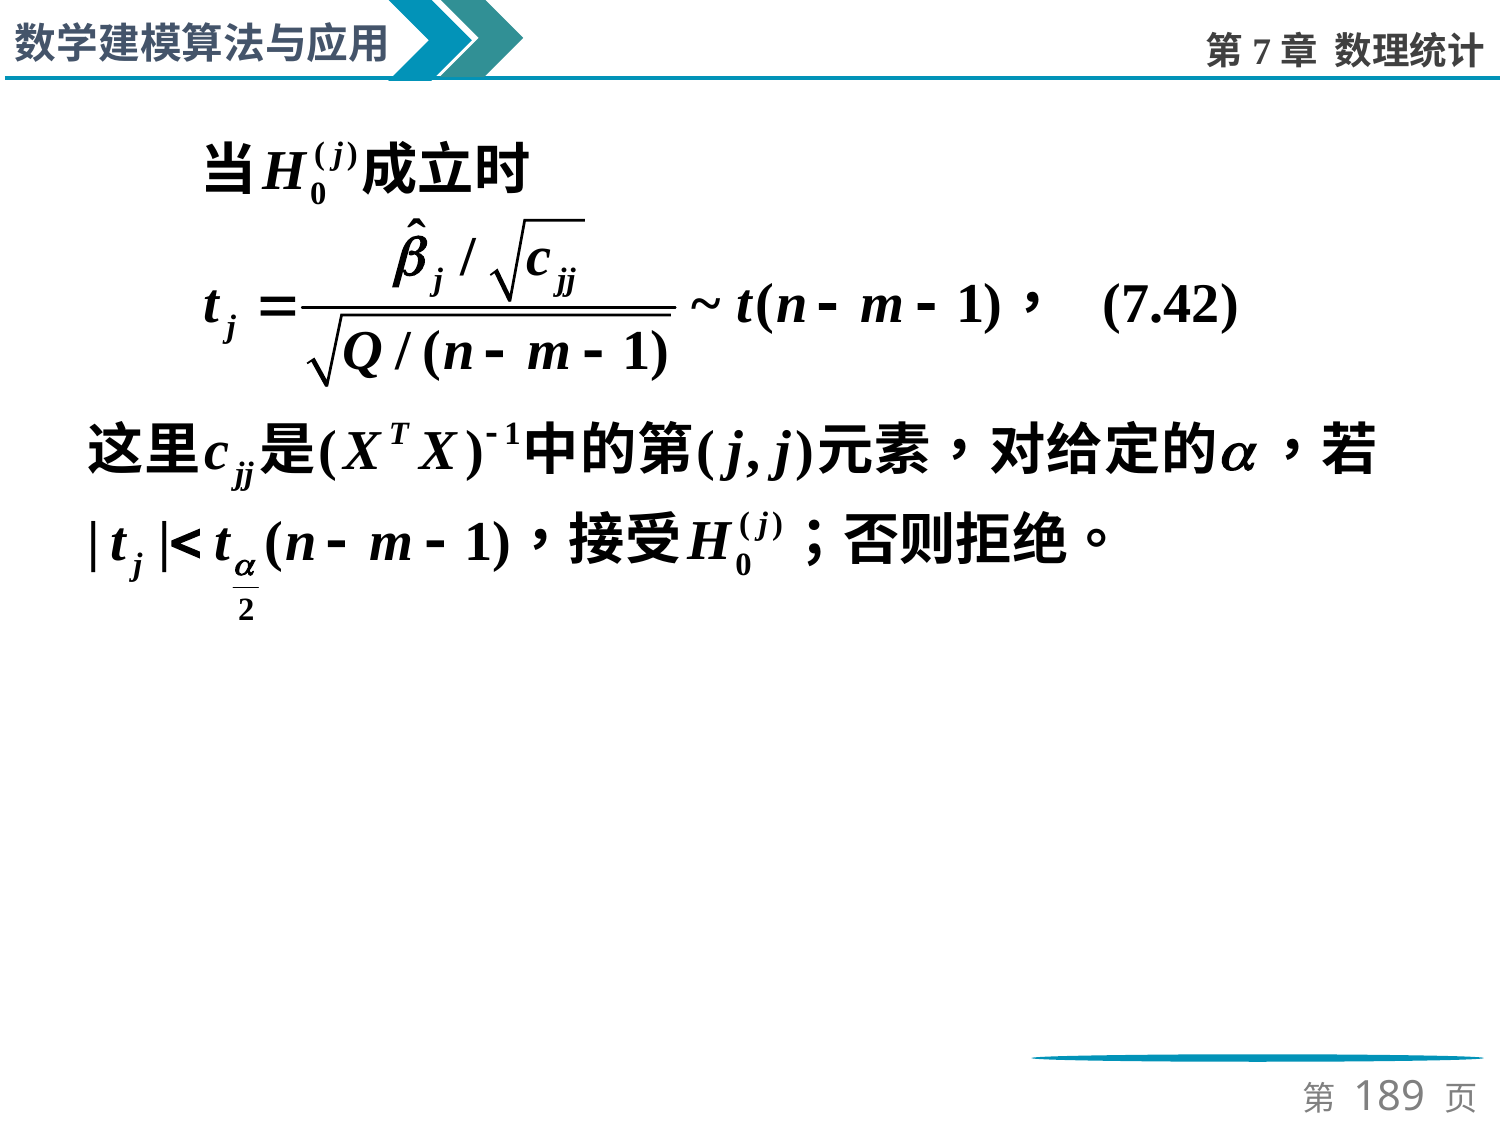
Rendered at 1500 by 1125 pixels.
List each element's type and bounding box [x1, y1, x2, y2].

text_box [87, 131, 1377, 627]
